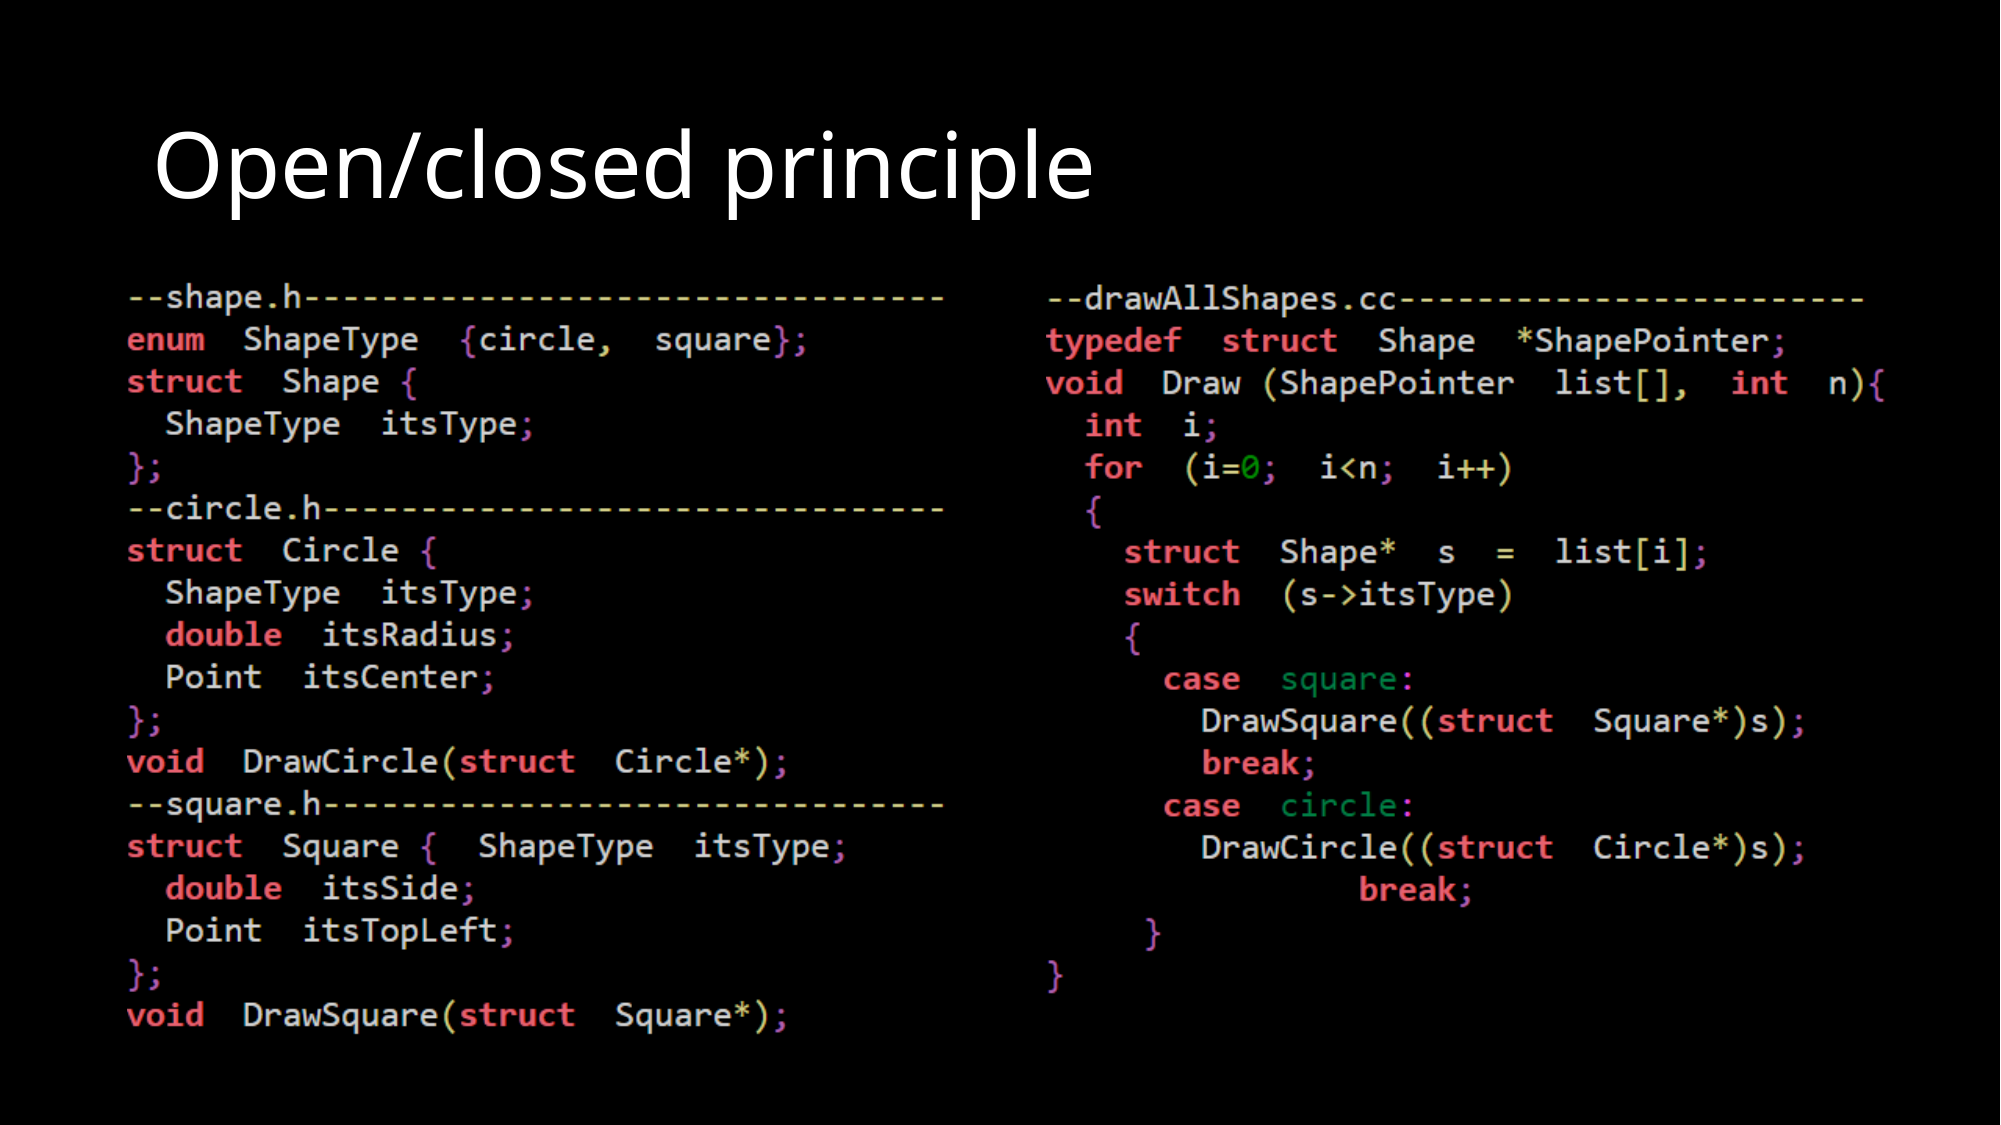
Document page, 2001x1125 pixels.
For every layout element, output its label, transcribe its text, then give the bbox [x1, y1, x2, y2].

title Open/closed principle [137, 59, 1863, 278]
picture [127, 277, 954, 1053]
picture [1046, 277, 1899, 995]
